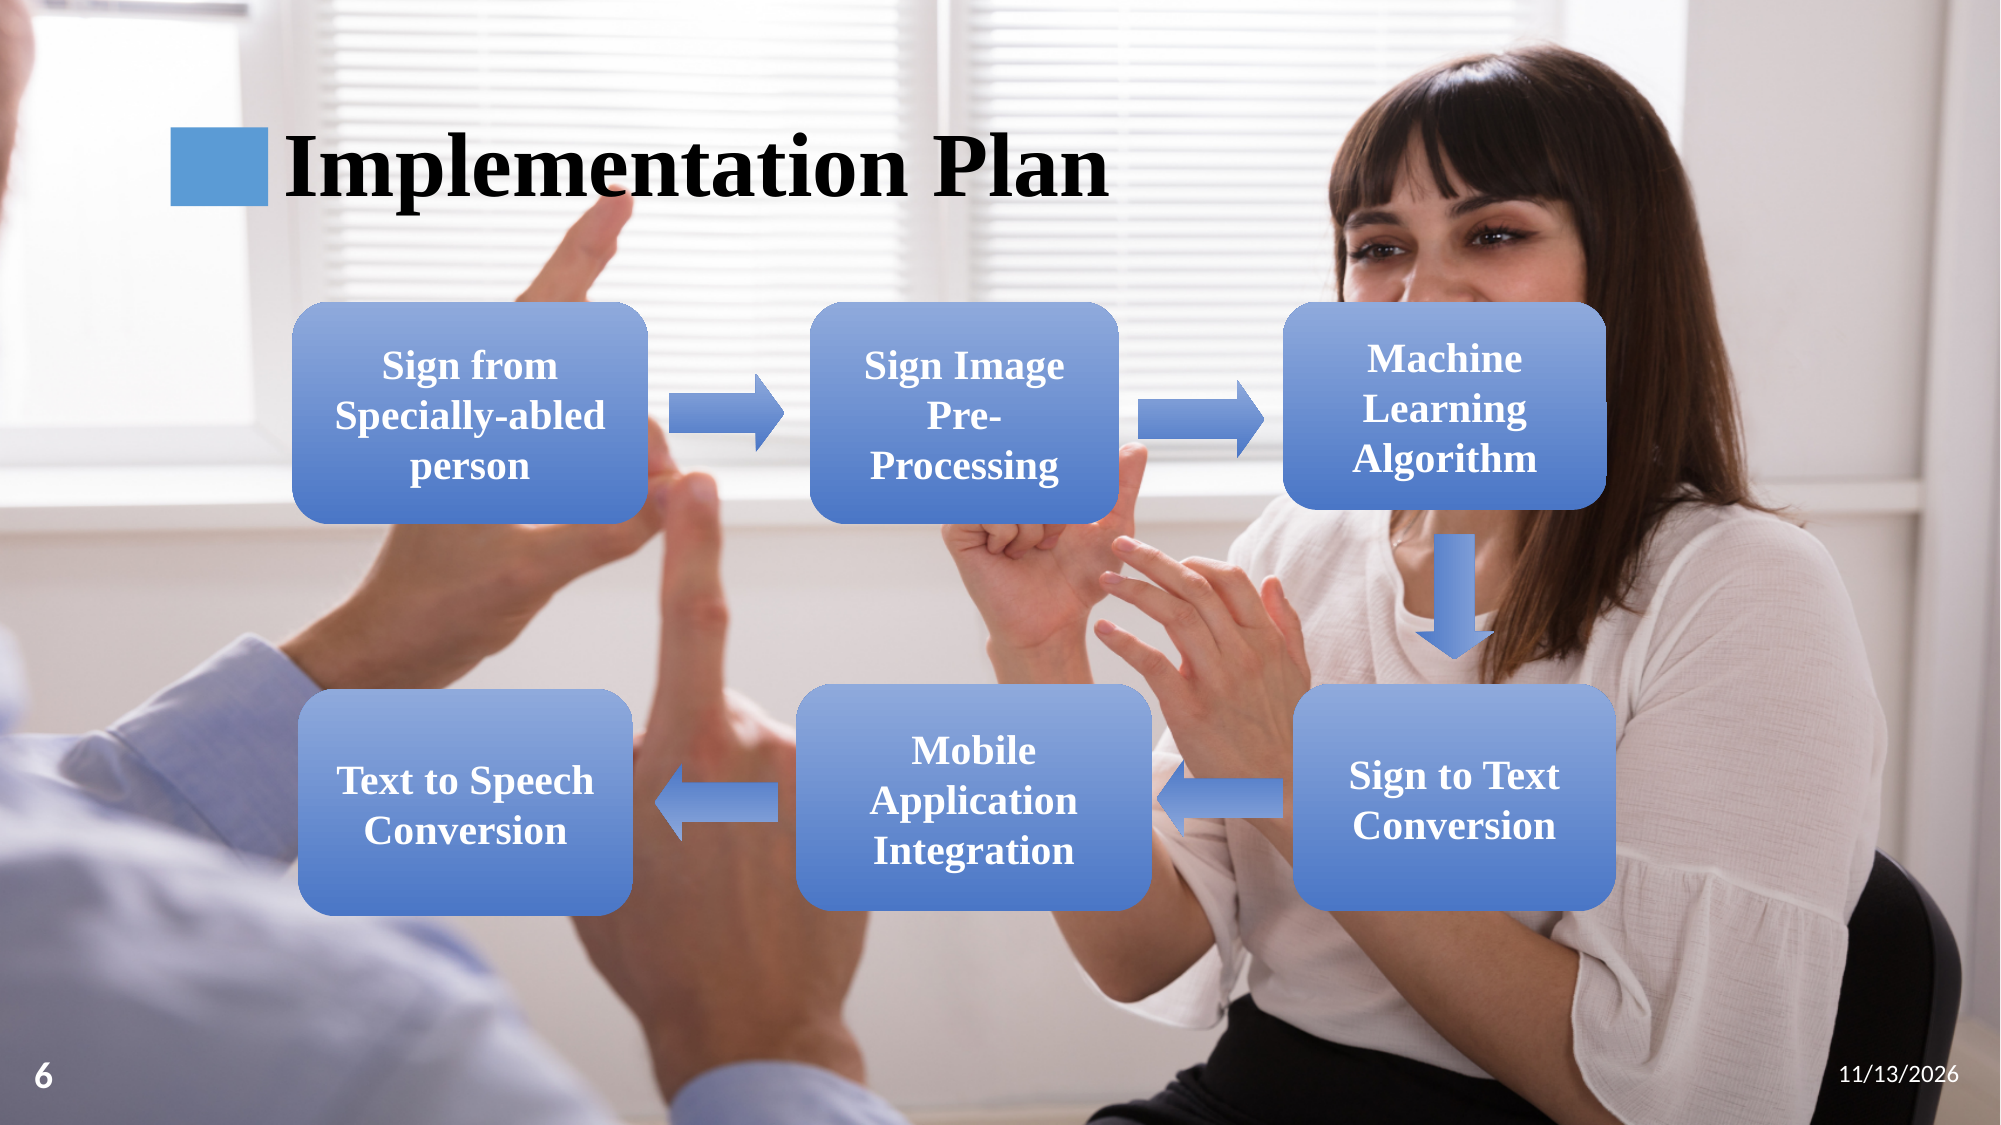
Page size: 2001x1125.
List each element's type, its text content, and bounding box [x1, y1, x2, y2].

text_box Mobile Application Integration [796, 683, 1152, 912]
text_box [1156, 759, 1284, 838]
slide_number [1823, 1042, 2000, 1103]
text_box [1415, 534, 1494, 660]
text_box Sign Image Pre- Processing [809, 301, 1120, 525]
text_box Sign to Text Conversion [1293, 683, 1616, 912]
text_box [654, 763, 779, 842]
text_box Sign from Specially-abled person [292, 301, 648, 525]
text_box 6 [19, 1044, 69, 1104]
text_box [1138, 380, 1265, 459]
picture [0, 0, 2001, 1125]
text_box [668, 374, 785, 453]
text_box Text to Speech Conversion [298, 688, 634, 917]
text_box Machine Learning Algorithm [1283, 301, 1607, 510]
title Implementation Plan [268, 58, 1994, 276]
text_box [170, 126, 269, 207]
